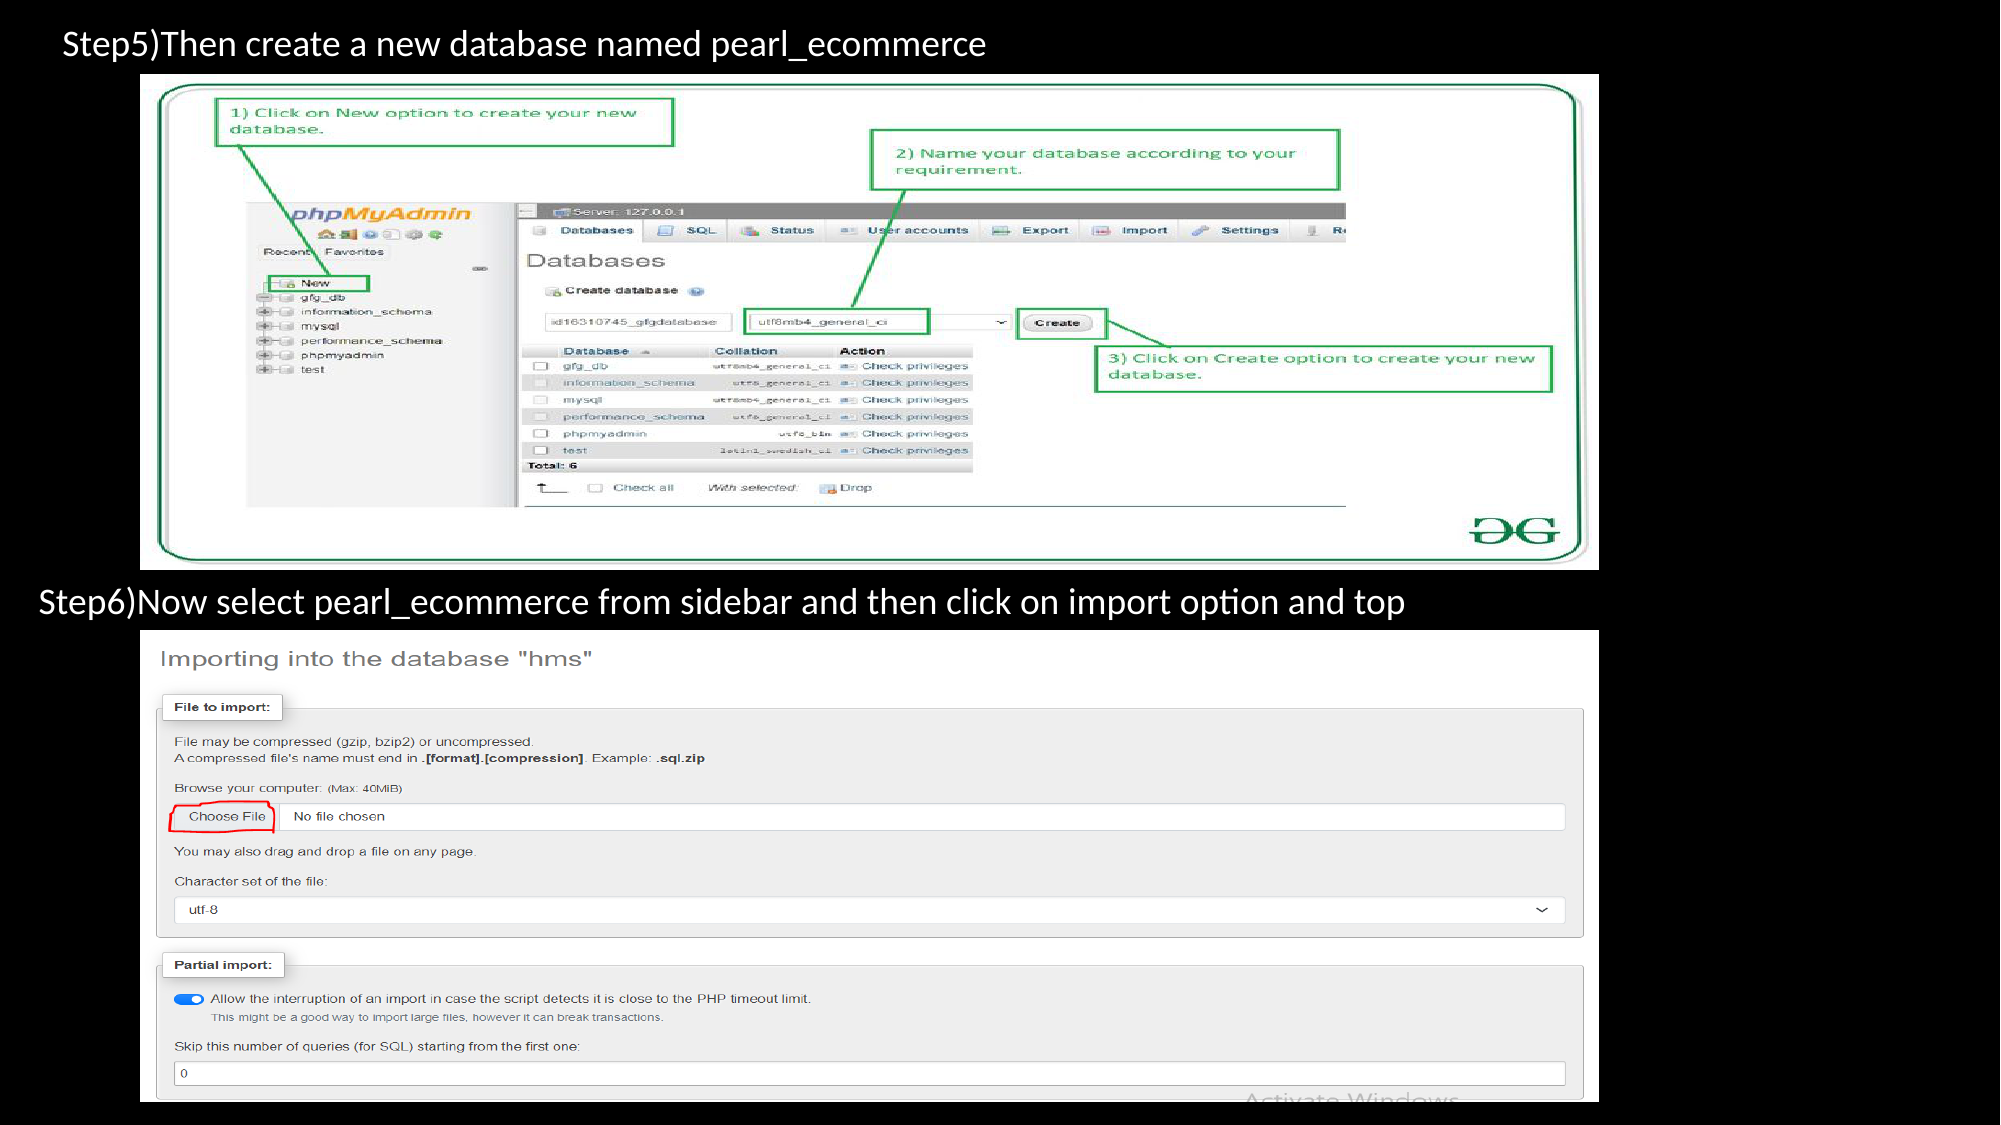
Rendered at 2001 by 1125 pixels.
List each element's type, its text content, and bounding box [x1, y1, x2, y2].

picture [139, 74, 1599, 570]
text_box Step5)Then create a new database named pearl_ecommerce [47, 11, 1466, 71]
text_box Step6)Now select pearl_ecommerce from sidebar and then click on import option and top [23, 569, 1443, 630]
picture [139, 630, 1599, 1102]
